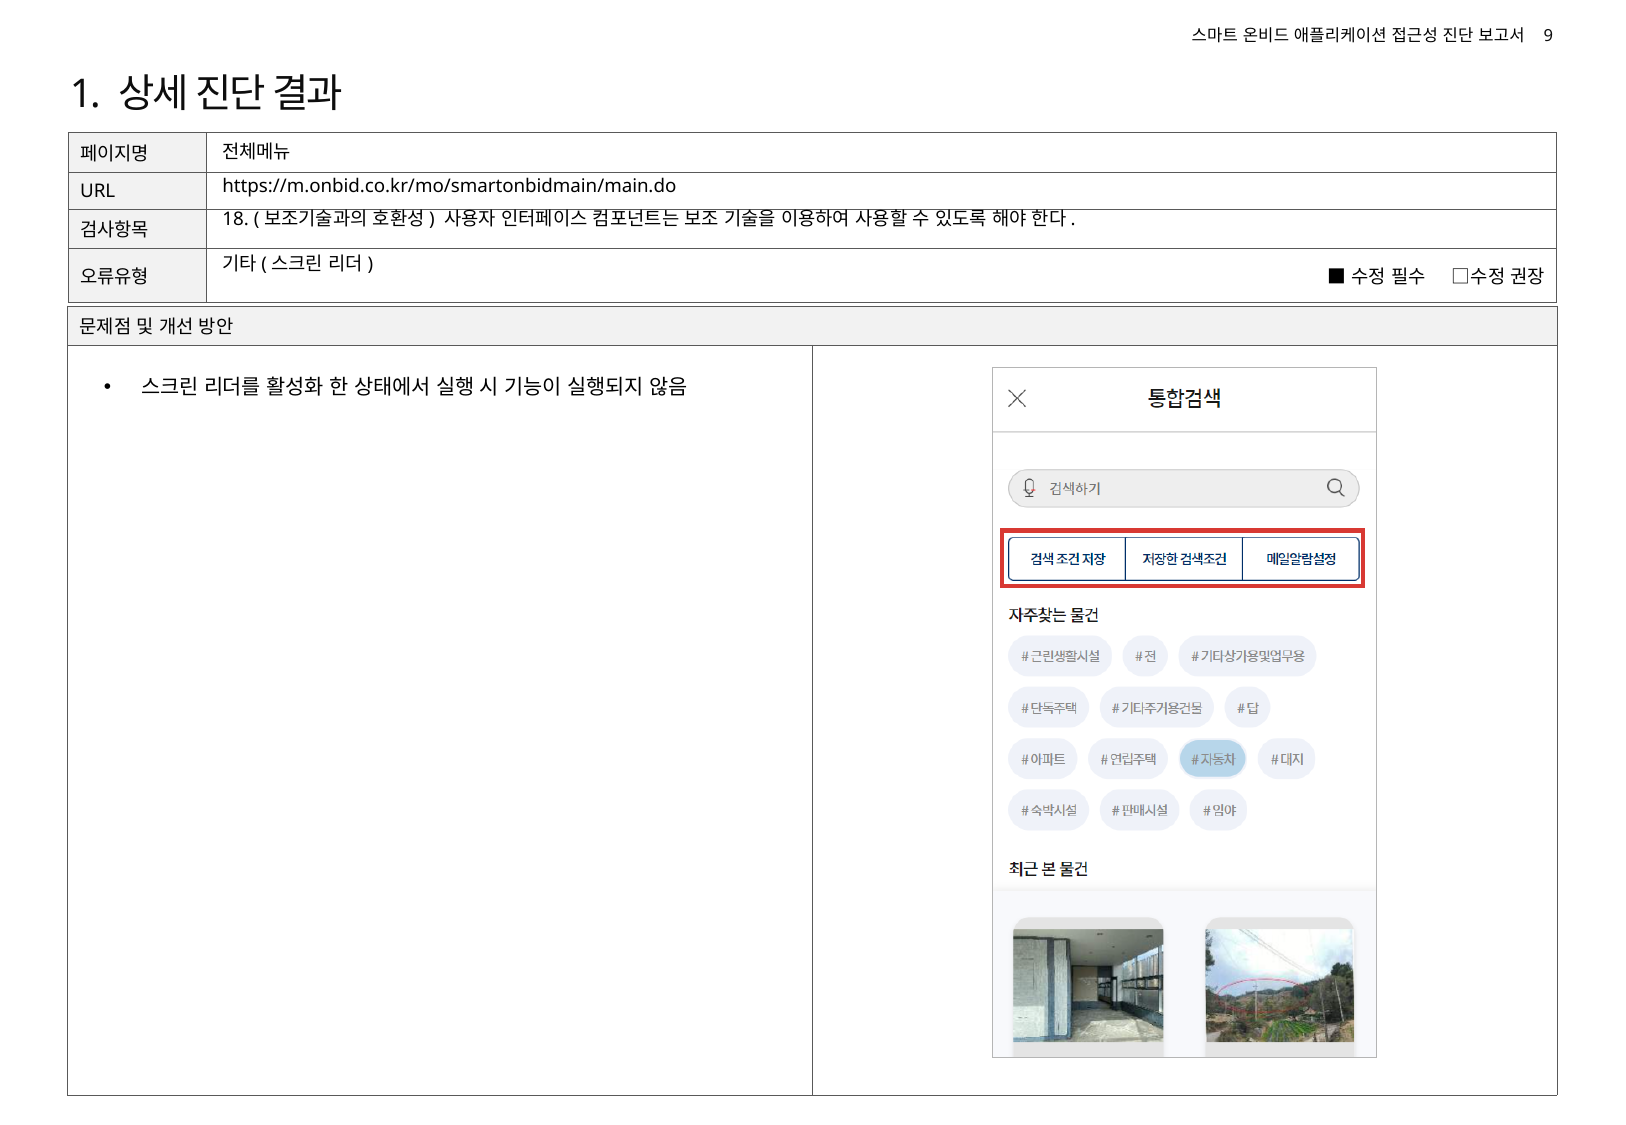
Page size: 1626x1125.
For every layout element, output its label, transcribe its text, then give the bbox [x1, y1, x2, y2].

list 18. (보조기술과의 호환성) 사용자 인터페이스 컴포넌트는 보조 기술을 이용하여 사용할 수 있도록 해야 한다. [207, 201, 1557, 236]
picture [992, 367, 1377, 1058]
list 전체메뉴 [207, 133, 1557, 167]
list 기타(스크린 리더) [207, 235, 1293, 291]
list 스크린 리더를 활성화 한 상태에서 실행 시 기능이 실행되지 않음 [103, 368, 778, 469]
title 1. 상세 진단 결과 [69, 72, 1126, 117]
list https://m.onbid.co.kr/mo/smartonbidmain/main.do [207, 167, 1557, 201]
